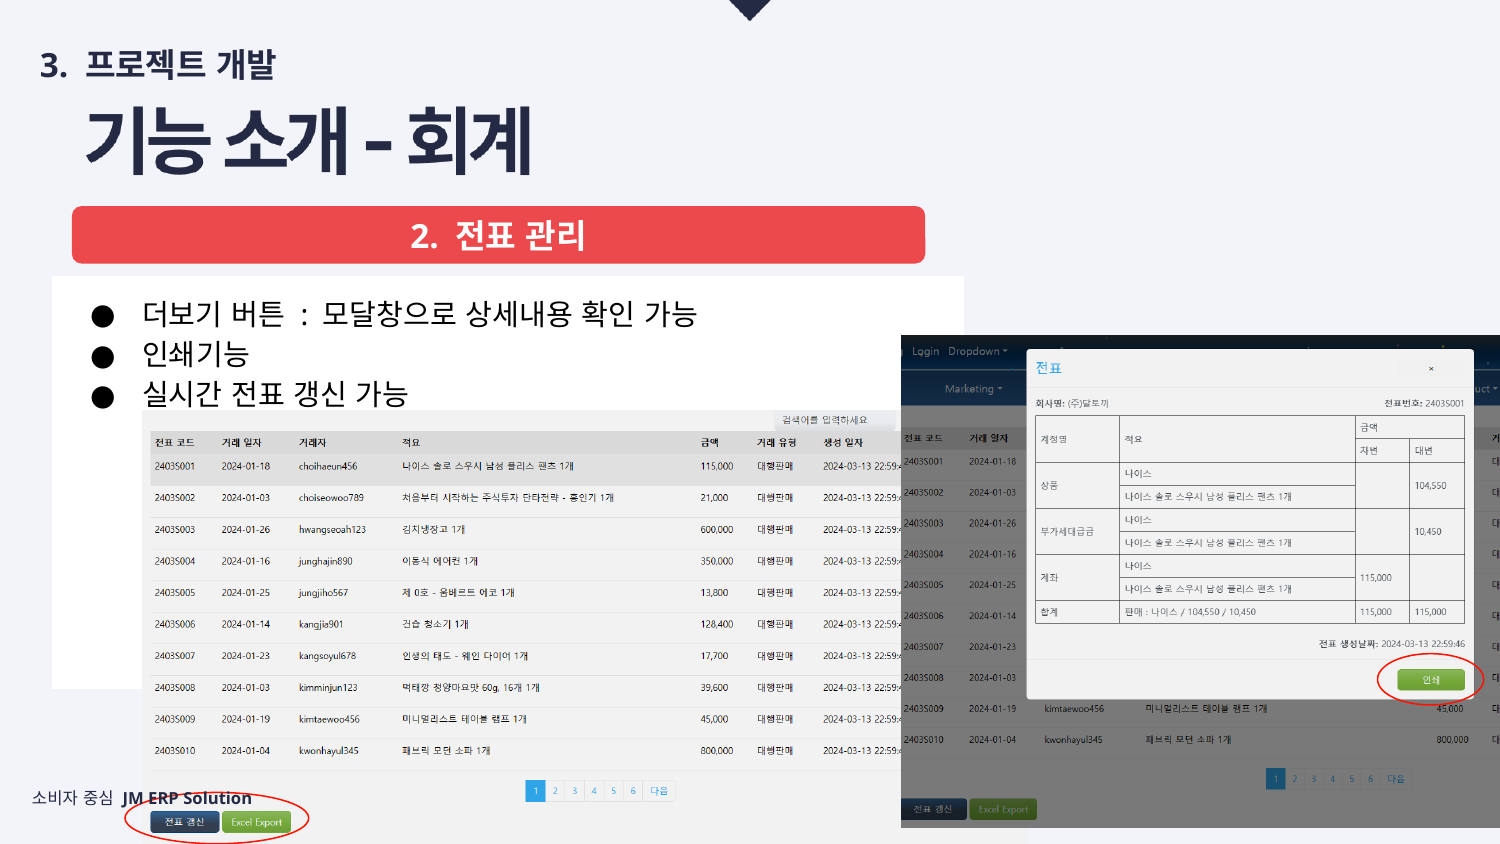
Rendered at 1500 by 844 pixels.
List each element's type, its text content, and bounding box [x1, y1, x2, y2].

picture [59, 56, 604, 205]
text_box 소비자 중심 JM ERP Solution [16, 772, 137, 830]
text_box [51, 205, 965, 690]
text_box 3. 프로젝트 개발 [25, 28, 436, 86]
picture [728, 0, 772, 22]
picture [142, 335, 1500, 844]
